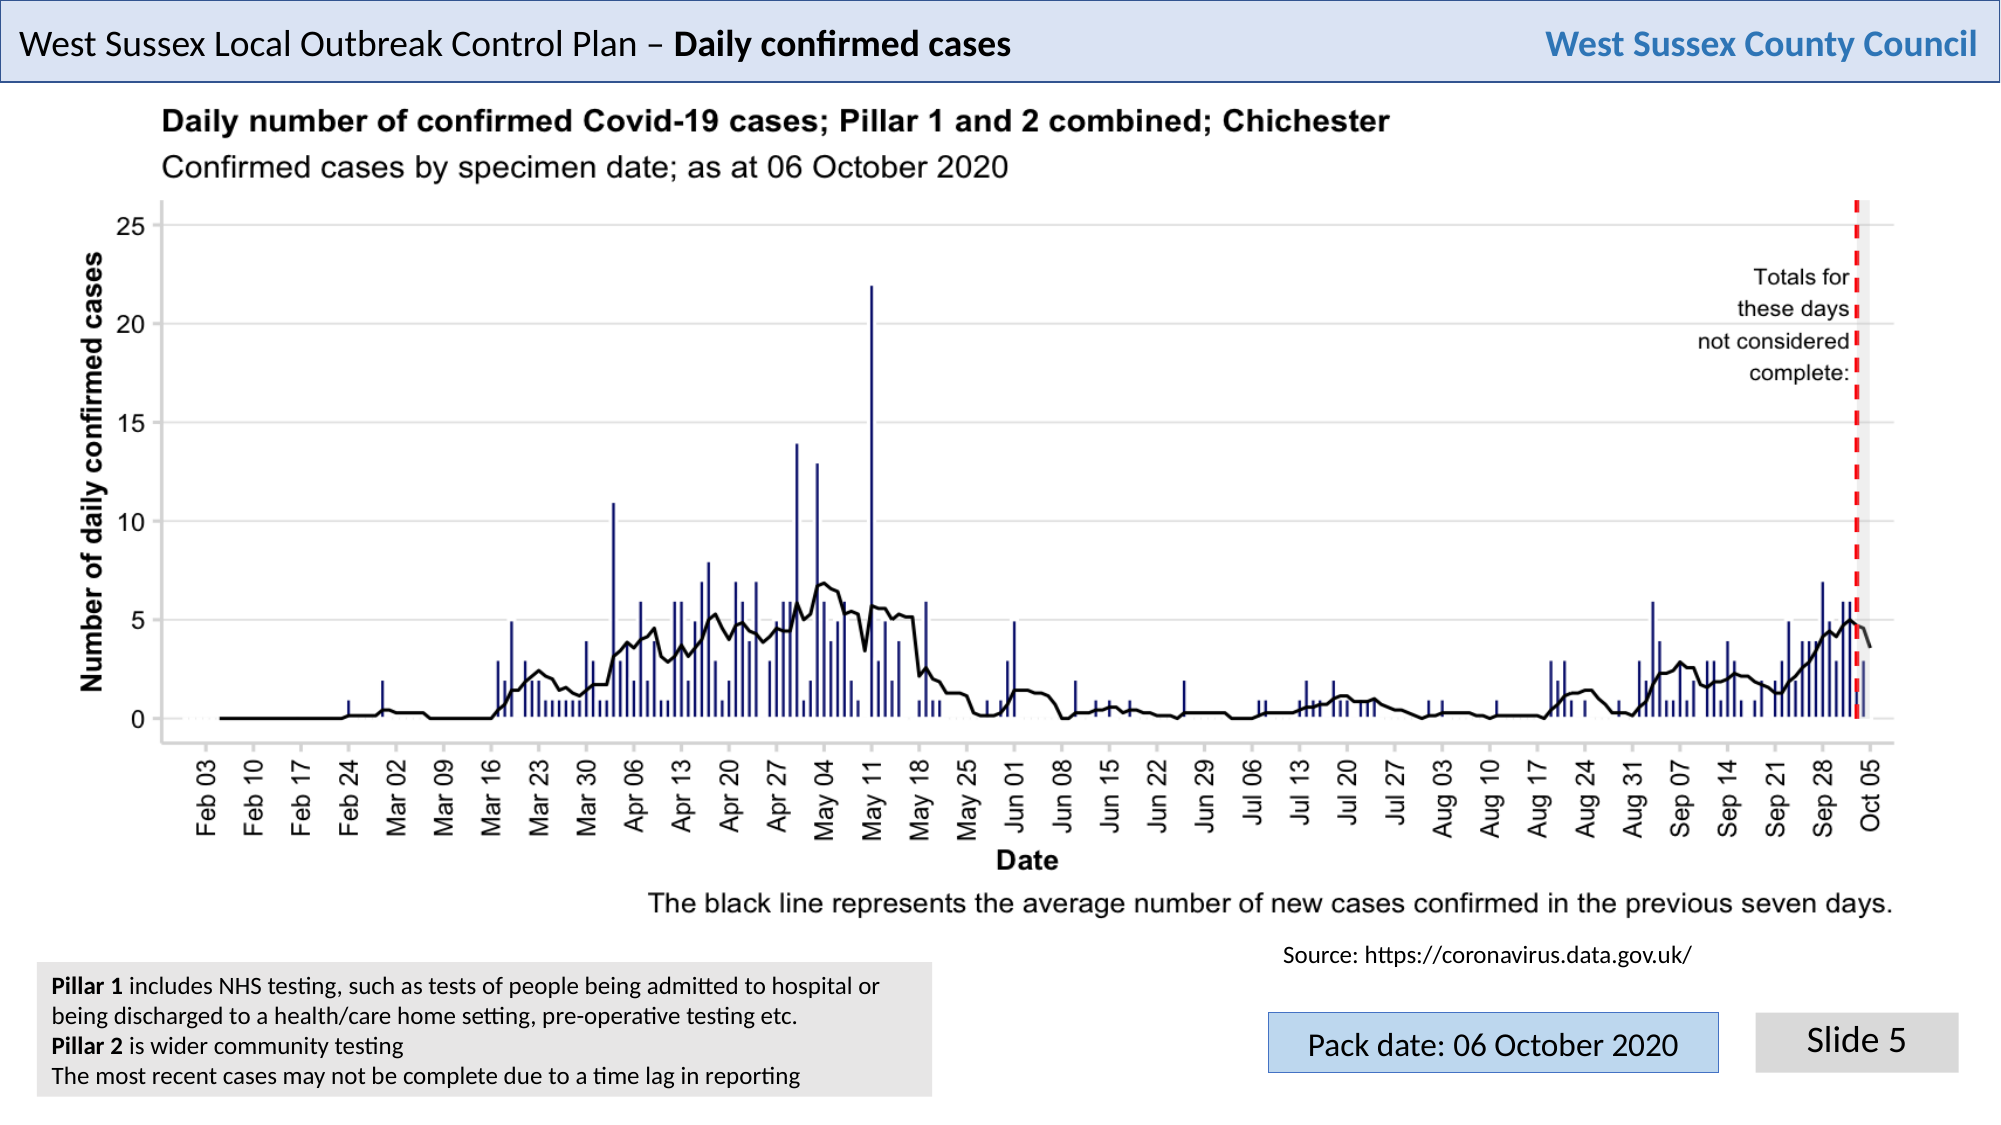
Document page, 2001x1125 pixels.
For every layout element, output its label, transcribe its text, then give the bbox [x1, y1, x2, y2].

list Source: https://coronavirus.data.gov.uk/ [1268, 935, 1912, 995]
picture [63, 91, 1912, 935]
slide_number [1268, 1012, 1719, 1073]
list Slide 5 [1755, 1012, 1959, 1073]
